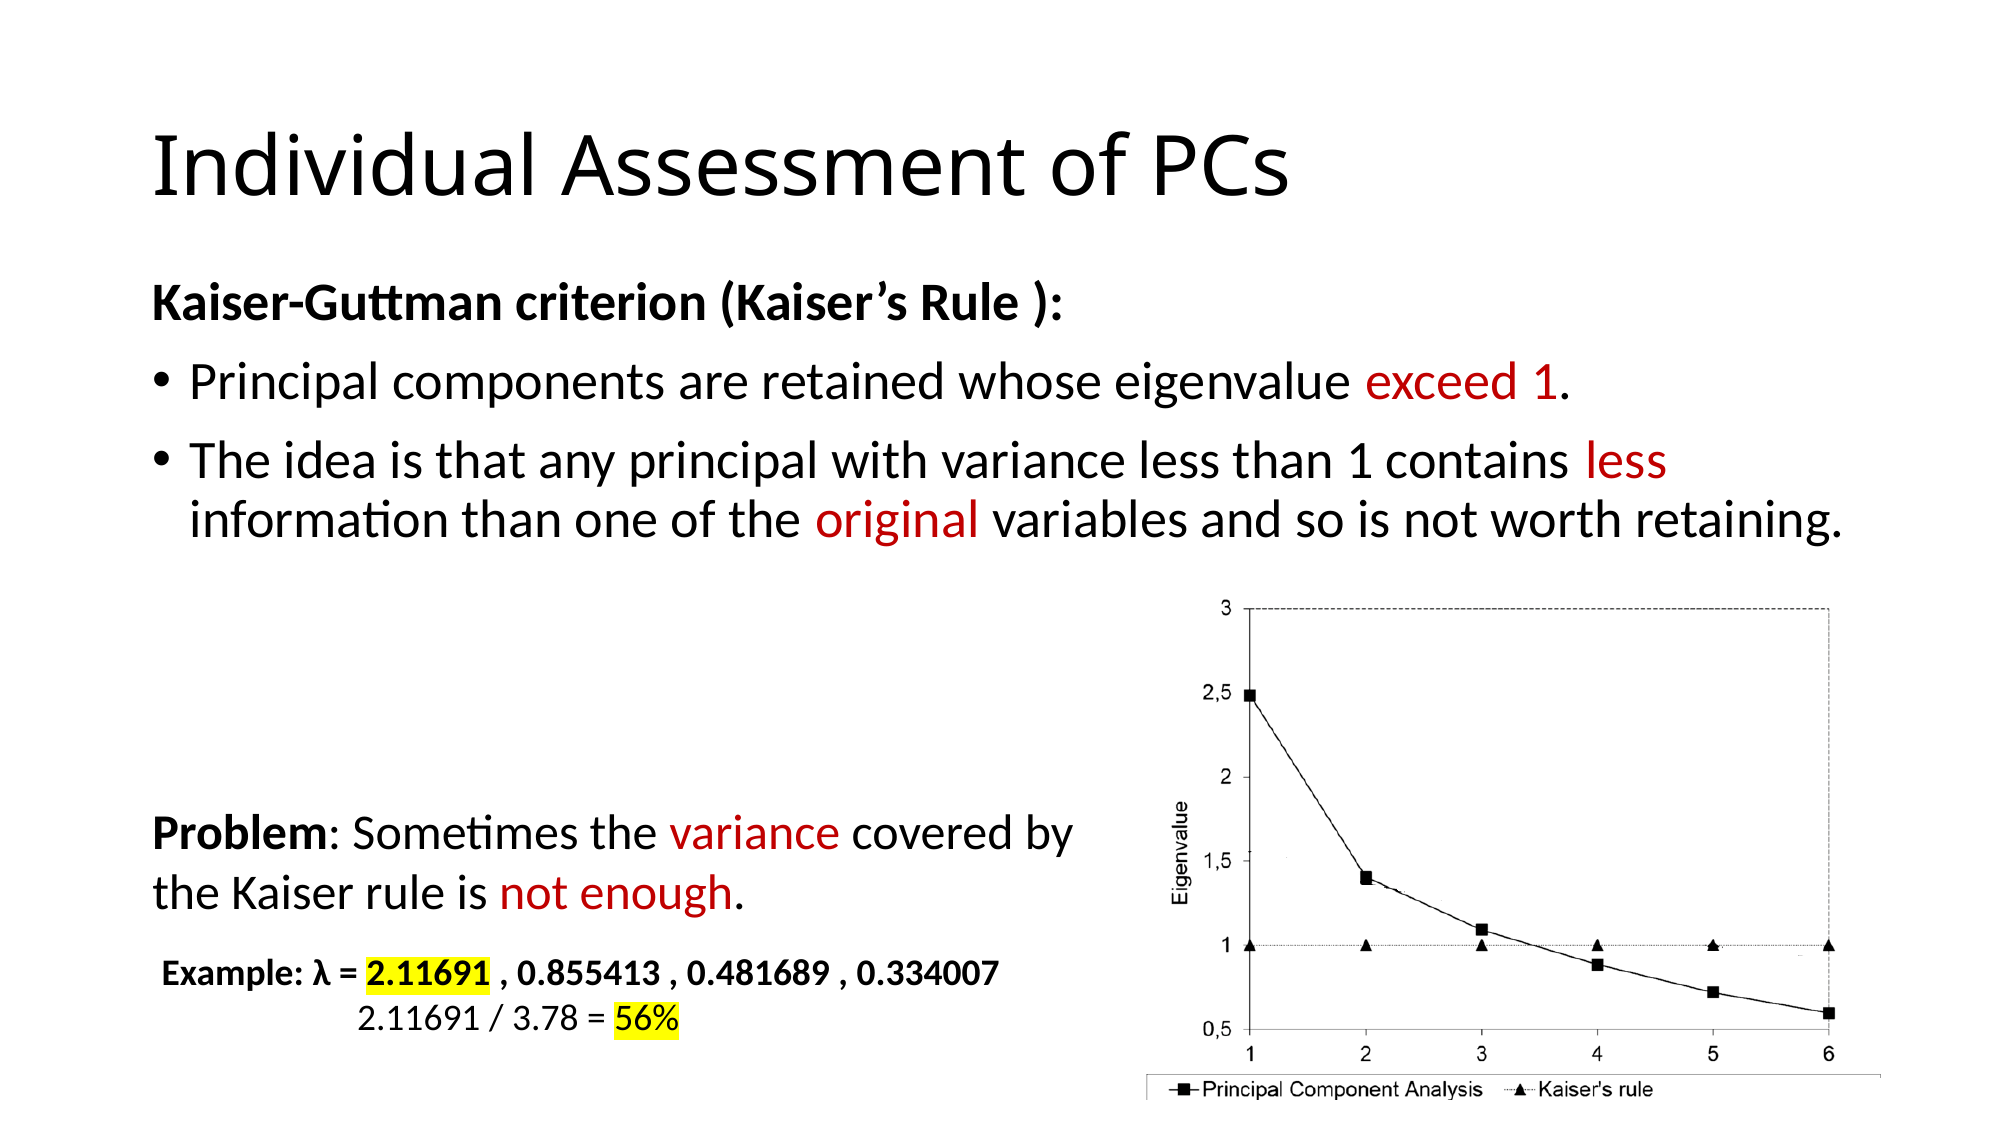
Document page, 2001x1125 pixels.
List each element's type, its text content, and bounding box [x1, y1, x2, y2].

text_box Problem: Sometimes the variance covered by the Kaiser rule is not enough. [137, 791, 1138, 927]
list Kaiser-Guttman criterion (Kaiser’s Rule ): Principal components are retained whose eigenvalue exceed 1. The idea is that any principal with variance less than 1 contains less information than one of the original variables and so is not worth retaining. [137, 266, 1937, 980]
title Individual Assessment of PCs [137, 59, 1863, 266]
picture [1146, 599, 1881, 1100]
text_box Example: λ = 2.11691 , 0.855413 , 0.481689 , 0.334007 2.11691 / 3.78 = 56% [146, 940, 1146, 1046]
